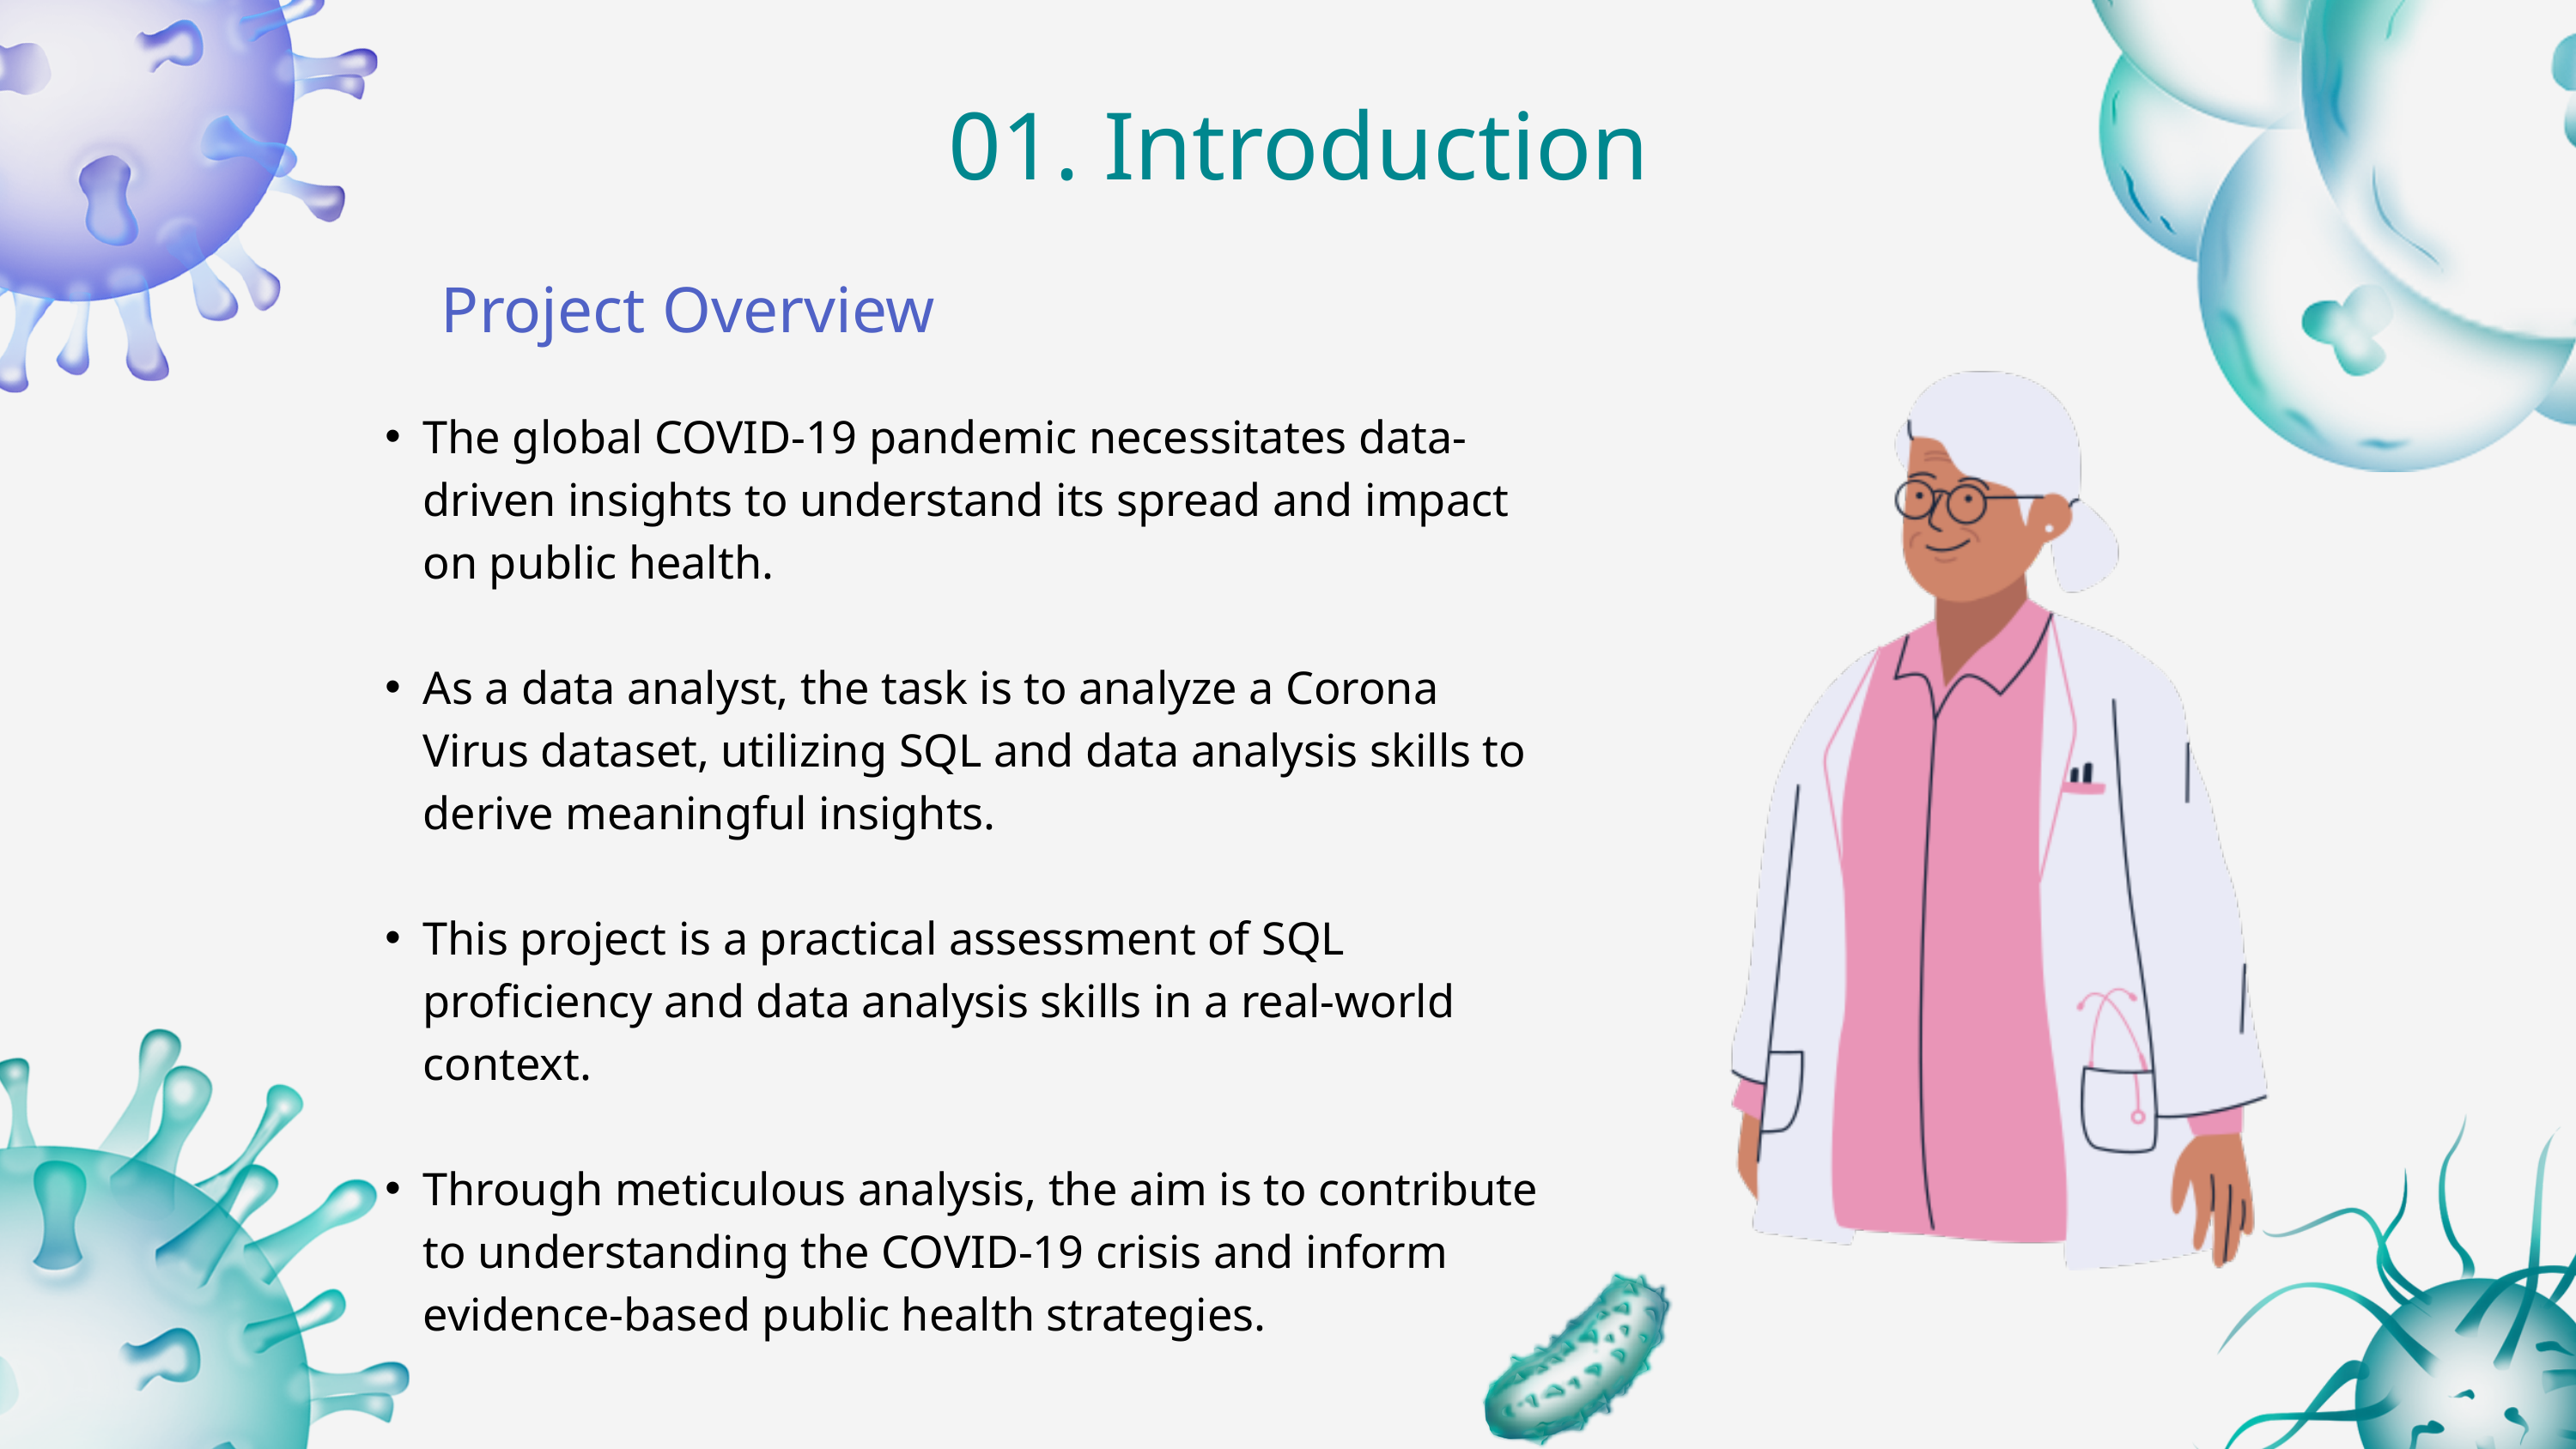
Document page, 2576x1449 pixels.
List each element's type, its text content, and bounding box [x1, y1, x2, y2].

text_box Project Overview [377, 257, 1000, 345]
text_box [0, 0, 378, 393]
text_box [2075, 0, 2576, 472]
text_box The global COVID-19 pandemic necessitates data-driven insights to understand its spread and impact on public health. As a data analyst, the task is to analyze a Corona Virus dataset, utilizing SQL and data analysis skills to derive meaningful insights. This project is a practical assessment of SQL proficiency and data analysis skills in a real-world context. Through meticulous analysis, the aim is to contribute to understanding the COVID-19 crisis and inform evidence-based public health strategies. [346, 399, 1550, 1403]
text_box [0, 1028, 410, 1449]
text_box [1728, 370, 2269, 1270]
text_box 01. Introduction [948, 68, 1704, 198]
text_box [1480, 1270, 1674, 1449]
text_box [2192, 1113, 2576, 1449]
